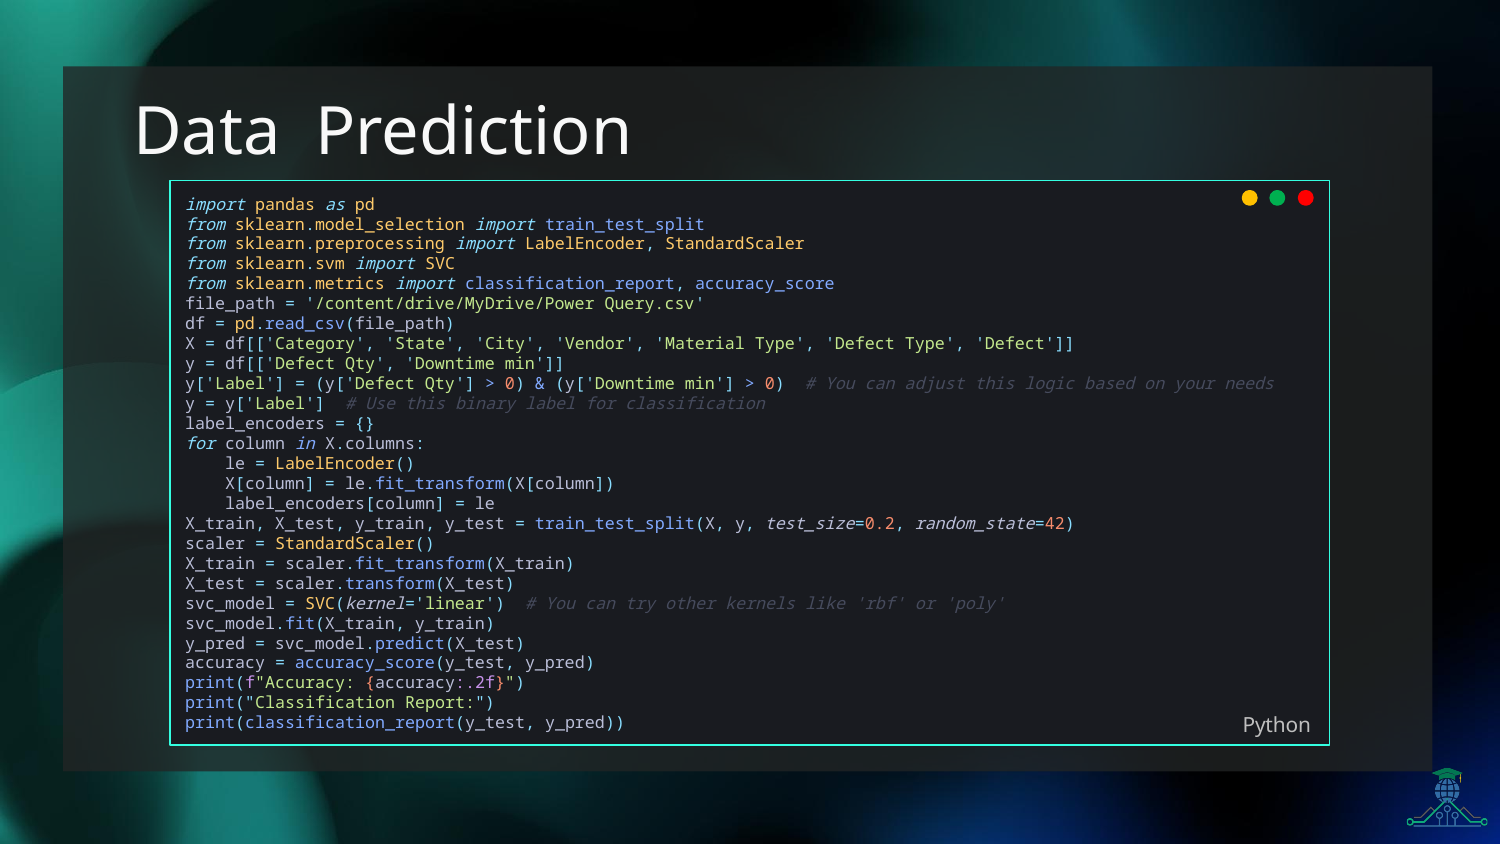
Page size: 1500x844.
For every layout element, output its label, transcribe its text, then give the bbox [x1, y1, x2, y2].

text_box Python [1223, 704, 1330, 745]
picture [0, 0, 1500, 844]
title Data Prediction [118, 72, 1382, 167]
text_box import pandas as pd from sklearn.model_selection import train_test_split from sklearn.preprocessing import LabelEncoder, StandardScaler from sklearn.svm import SVC from sklearn.metrics import classification_report, accuracy_score file_path = '/content/drive/MyDrive/Power Query.csv' df = pd.read_csv(file_path) X = df[['Category', 'State', 'City', 'Vendor', 'Material Type', 'Defect Type', 'Defect']] y = df[['Defect Qty', 'Downtime min']] y['Label'] = (y['Defect Qty'] > 0) & (y['Downtime min'] > 0) # You can adjust this logic based on your needs y = y['Label'] # Use this binary label for classification label_encoders = {} for column in X.columns: le = LabelEncoder() X[column] = le.fit_transform(X[column]) label_encoders[column] = le X_train, X_test, y_train, y_test = train_test_split(X, y, test_size=0.2, random_state=42) scaler = StandardScaler() X_train = scaler.fit_transform(X_train) X_test = scaler.transform(X_test) svc_model = SVC(kernel='linear') # You can try other kernels like 'rbf' or 'poly' svc_model.fit(X_train, y_train) y_pred = svc_model.predict(X_test) accuracy = accuracy_score(y_test, y_pred) print(f"Accuracy: {accuracy:.2f}") print("Classification Report:") print(classification_report(y_test, y_pred)) [170, 180, 1330, 745]
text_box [1243, 191, 1312, 204]
